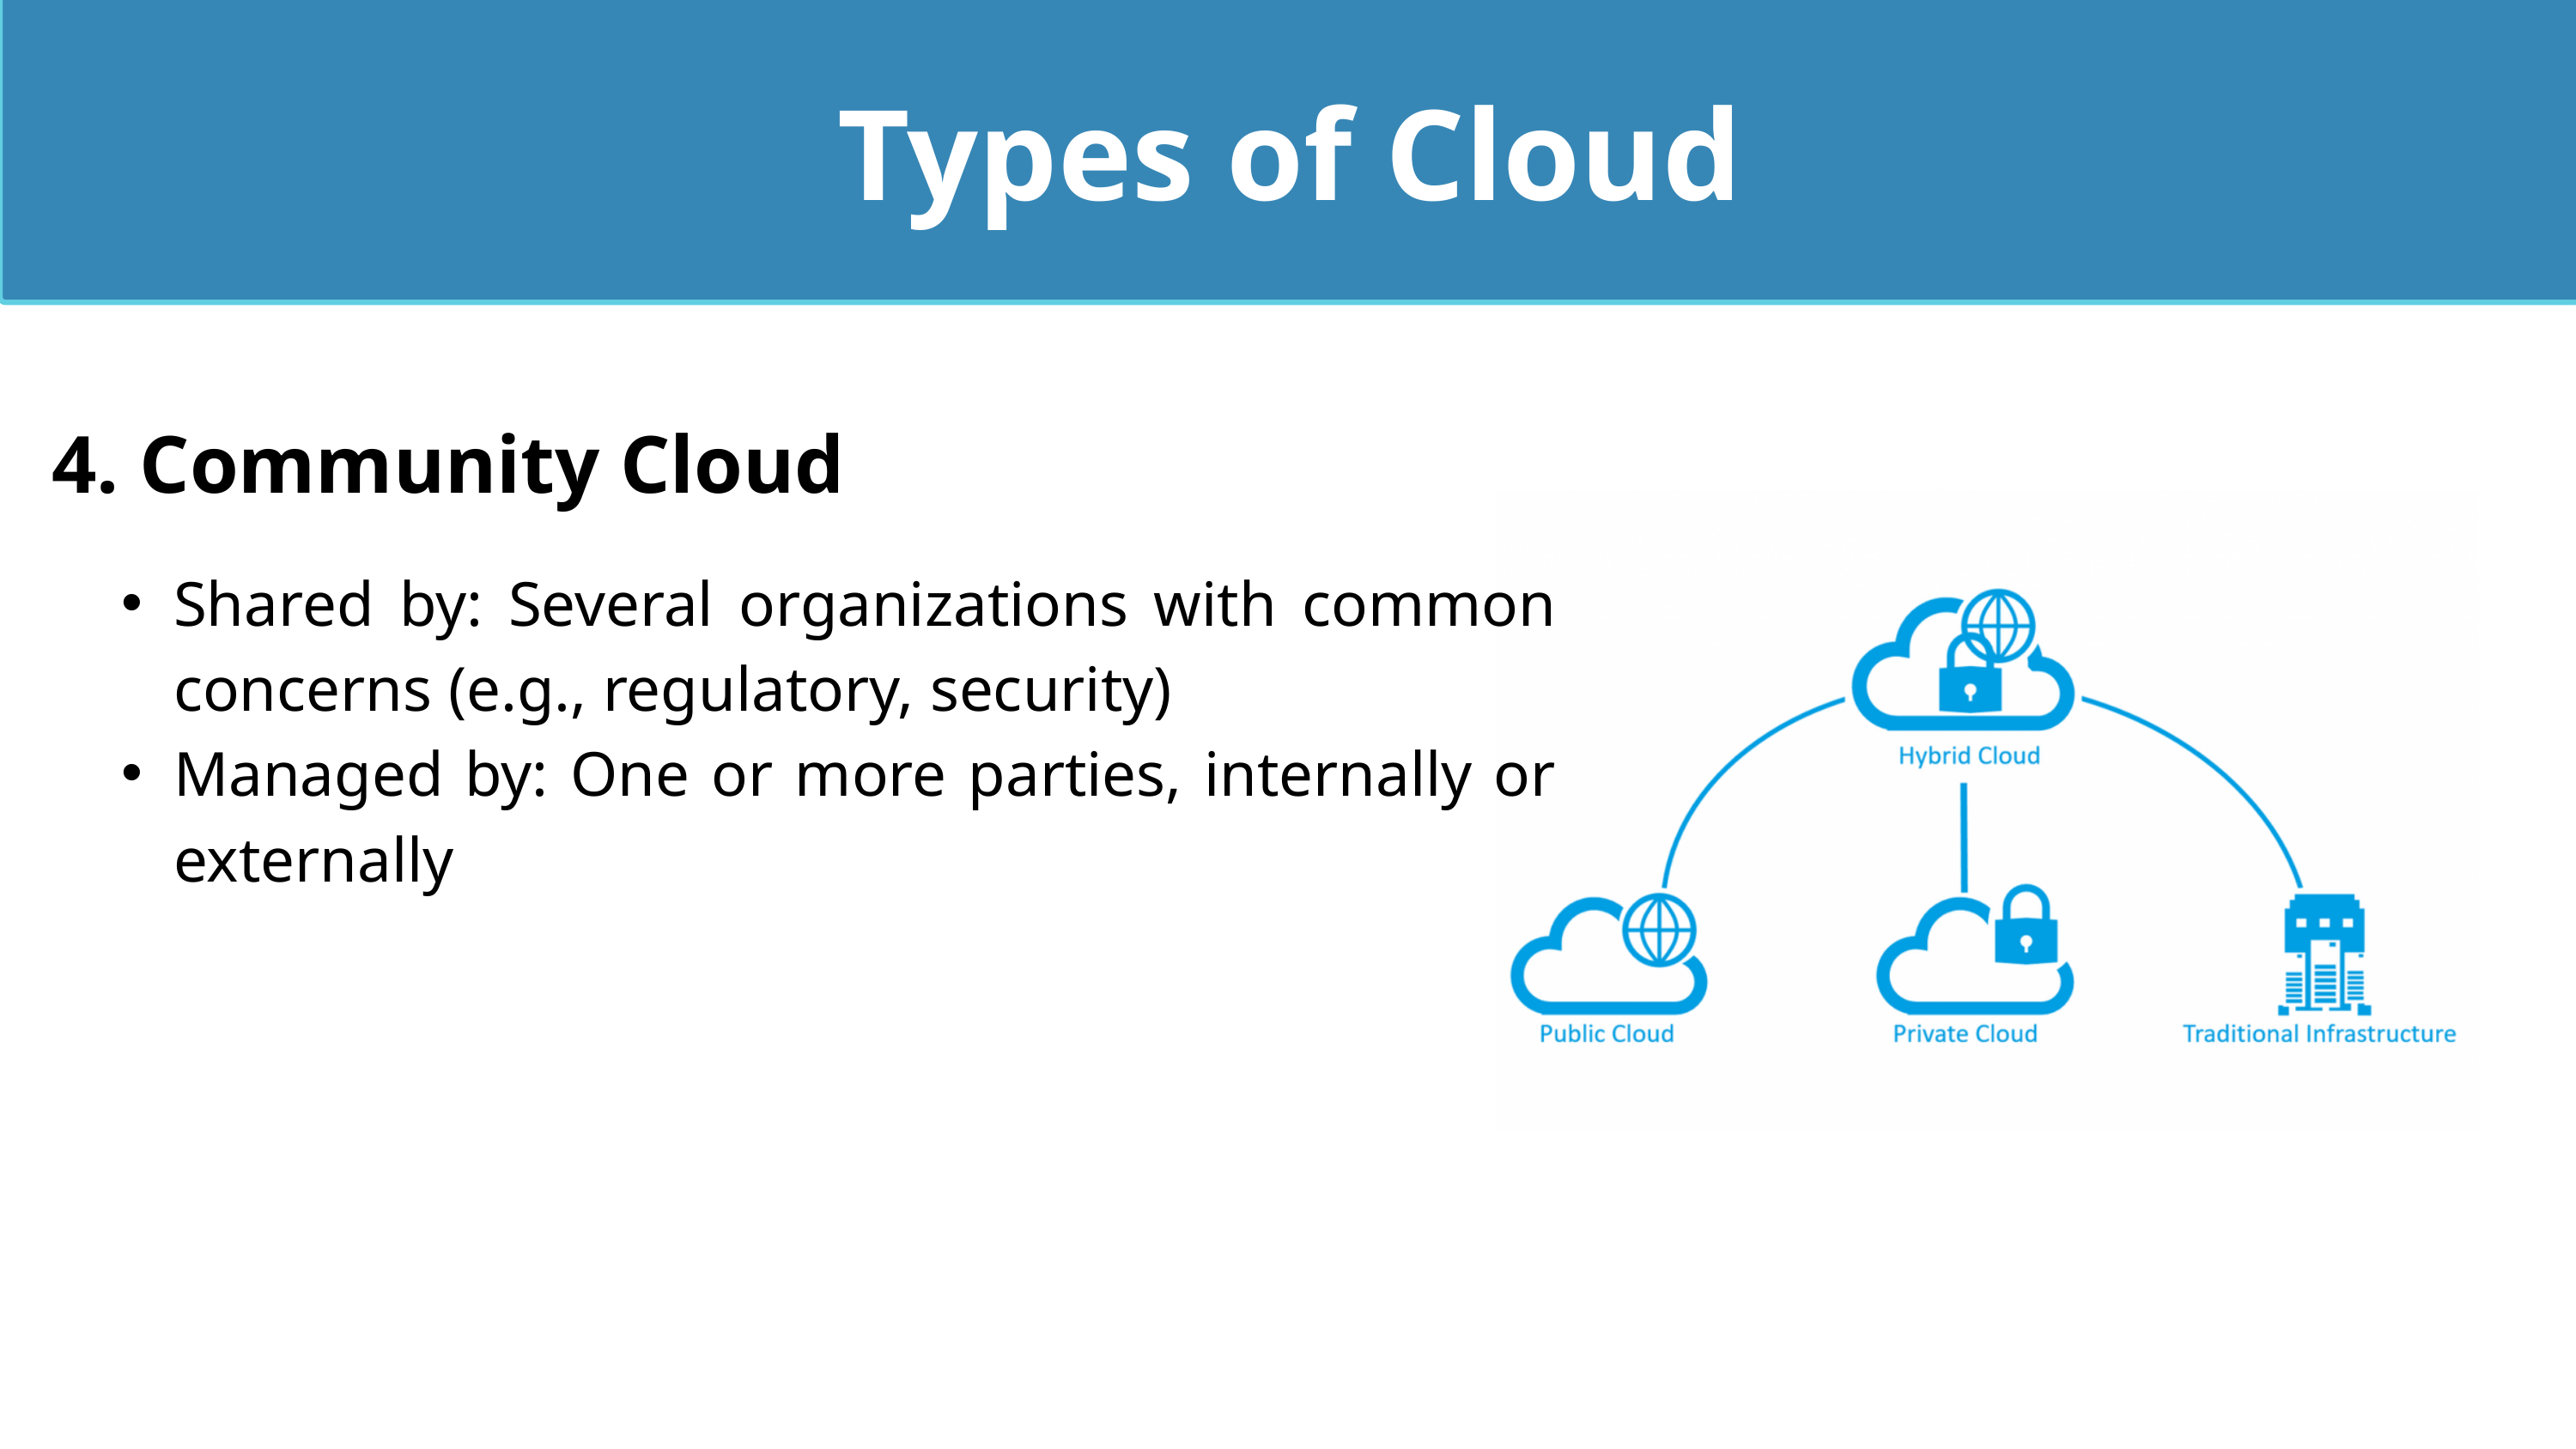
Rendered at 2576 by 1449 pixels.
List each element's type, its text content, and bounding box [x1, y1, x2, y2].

text_box 4. Community Cloud [52, 398, 1072, 509]
text_box Shared by: Several organizations with common concerns (e.g., regulatory, security) Managed by: One or more parties, internally or externally [70, 553, 1558, 979]
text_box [0, 0, 2576, 303]
text_box [1495, 490, 2479, 1130]
